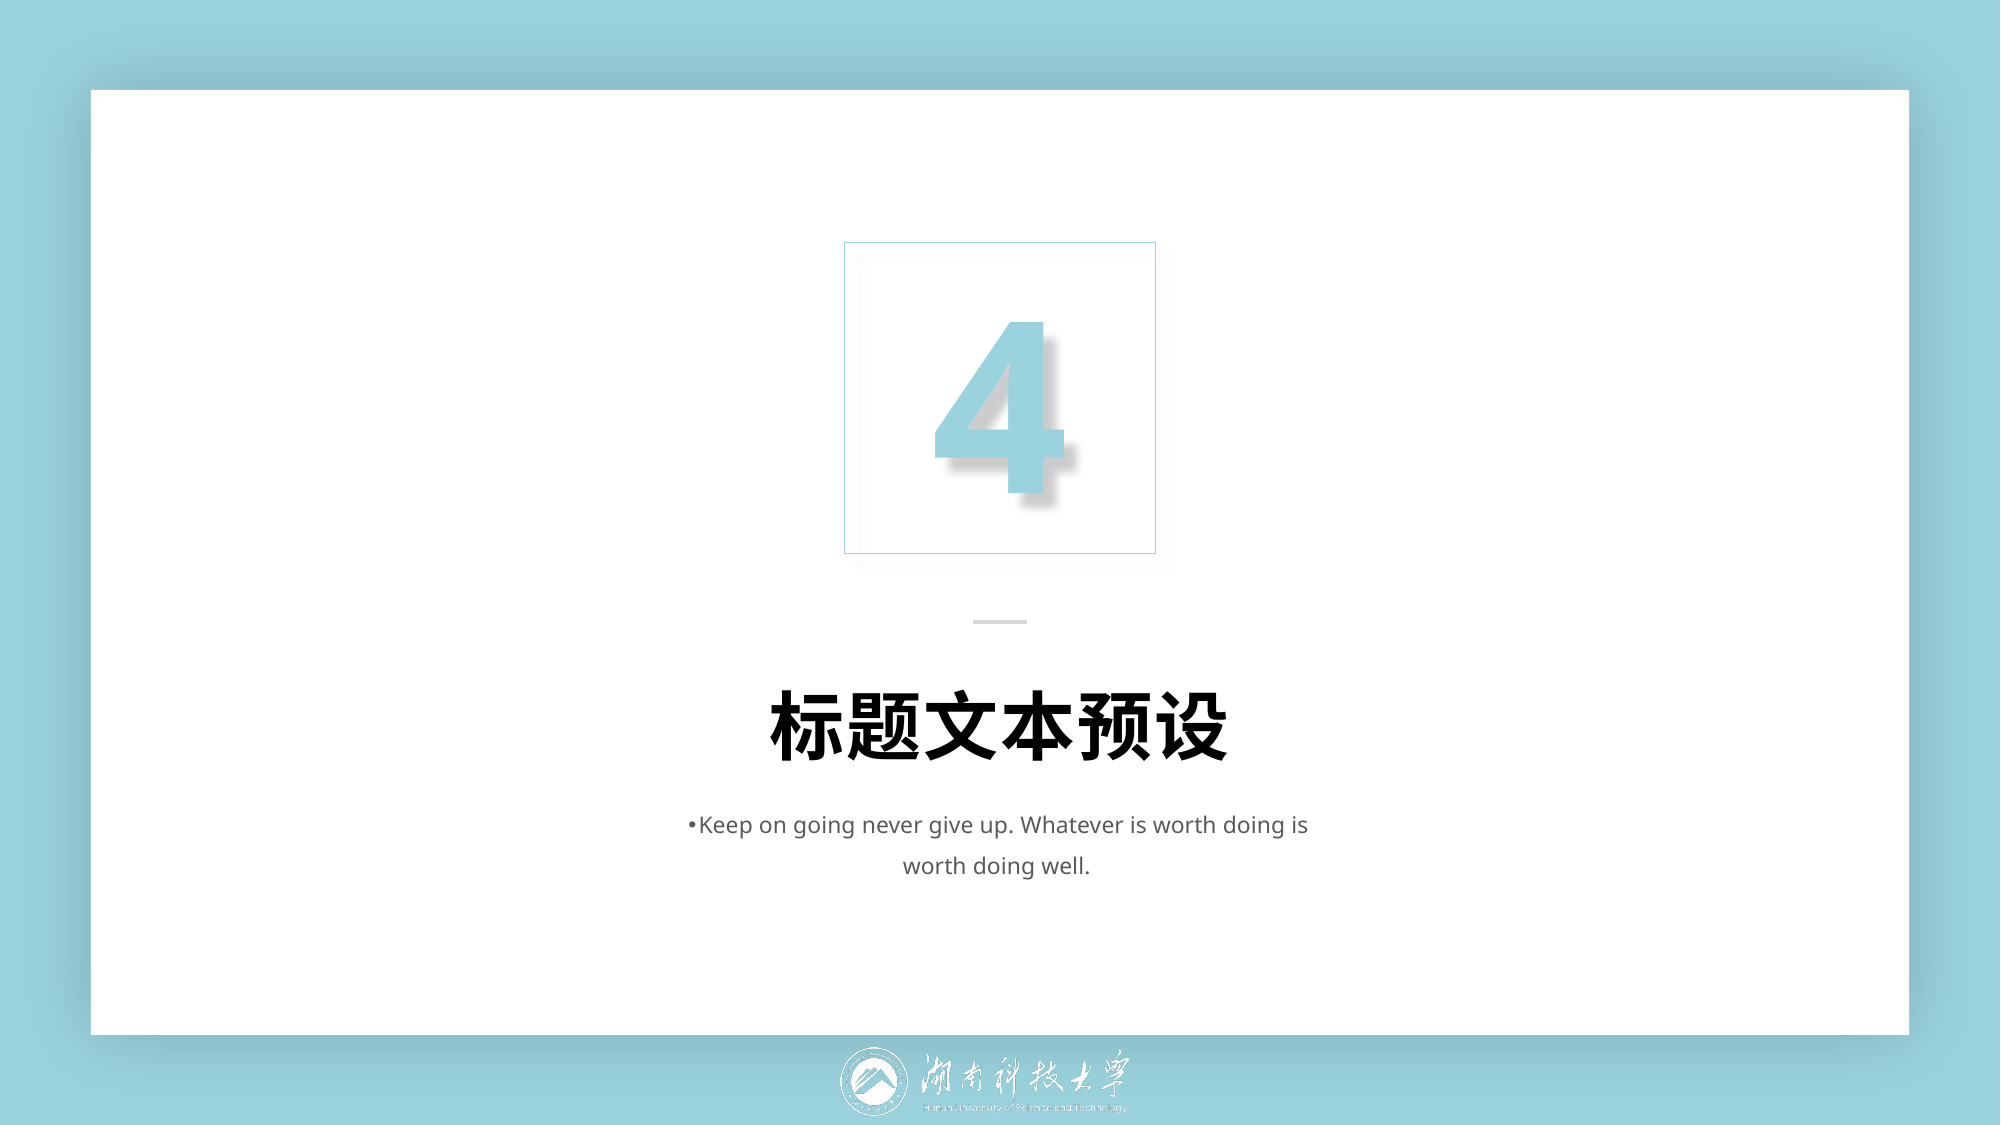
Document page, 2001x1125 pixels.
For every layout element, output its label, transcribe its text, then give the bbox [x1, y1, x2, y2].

text_box 4 [843, 241, 1157, 555]
text_box Keep on going never give up. Whatever is worth doing is worth doing well. [673, 789, 1327, 887]
text_box 标题文本预设 [754, 663, 1246, 777]
picture [840, 1047, 1129, 1116]
